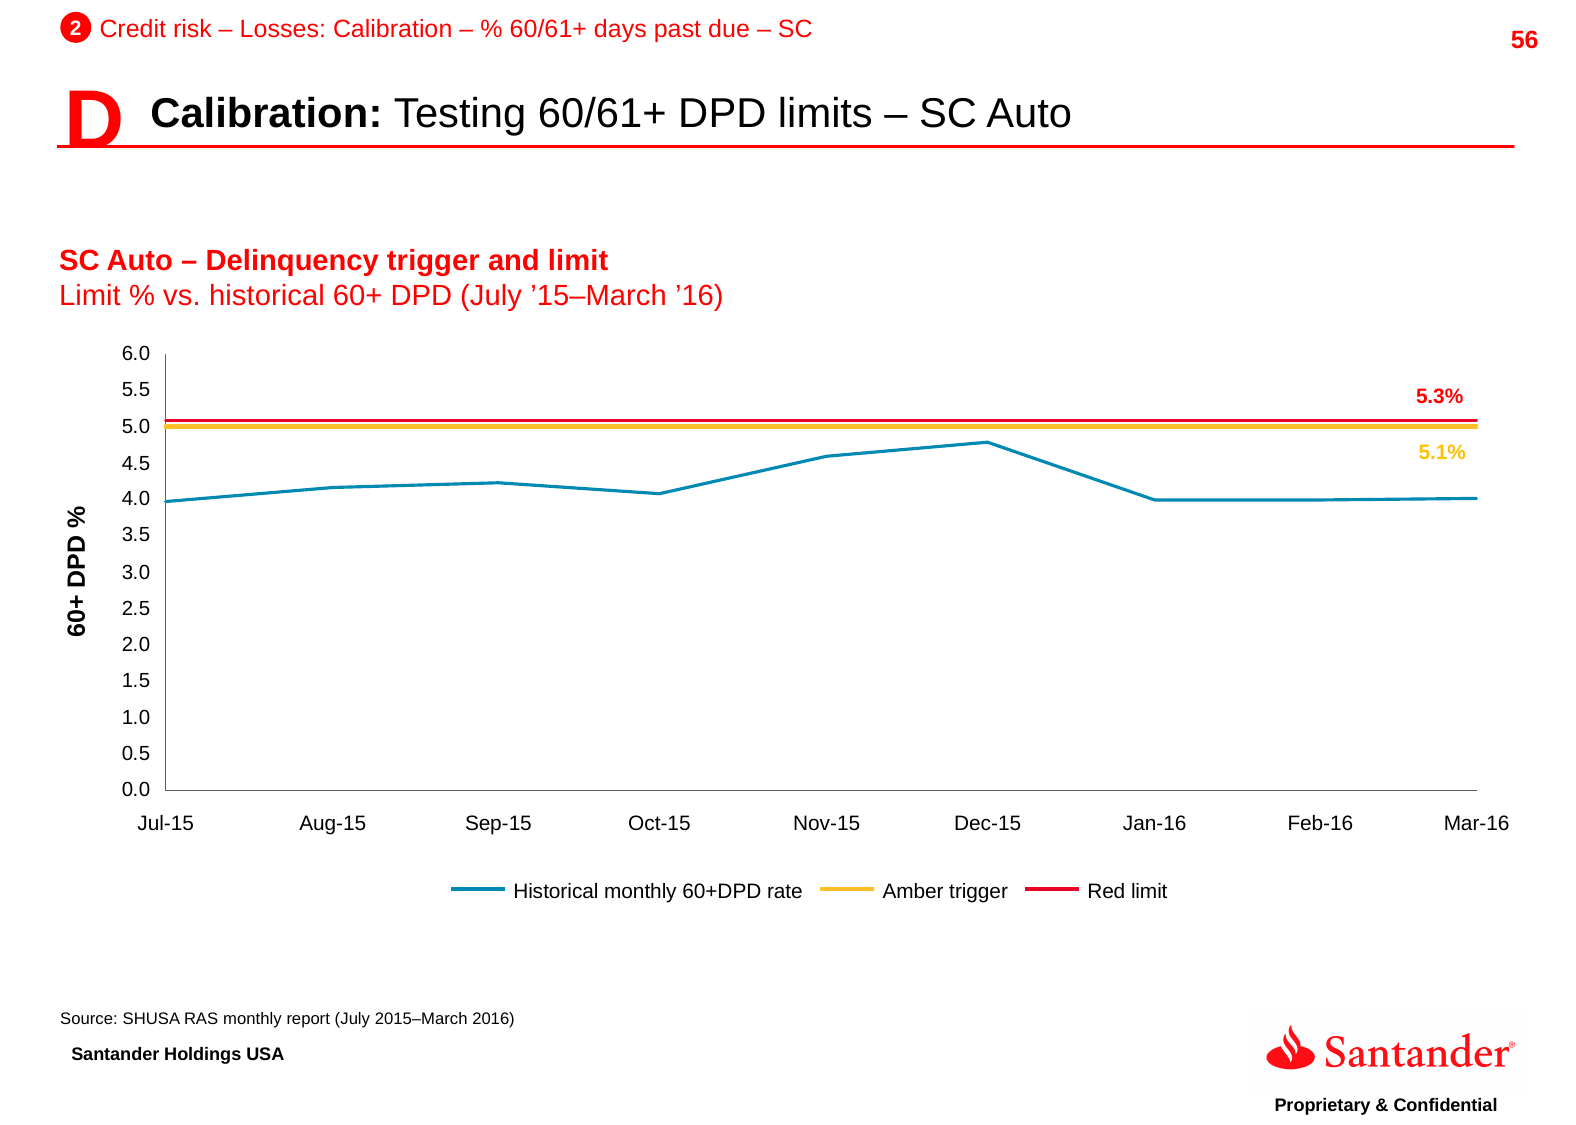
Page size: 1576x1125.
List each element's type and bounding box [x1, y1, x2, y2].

picture [1247, 1011, 1528, 1094]
text_box [513, 877, 804, 903]
text_box [49, 57, 140, 173]
text_box [1087, 877, 1169, 903]
text_box [59, 240, 1510, 835]
text_box [60, 1007, 998, 1028]
text_box [882, 877, 1009, 903]
text_box [59, 354, 90, 790]
text_box [150, 78, 1479, 150]
text_box [59, 11, 816, 44]
